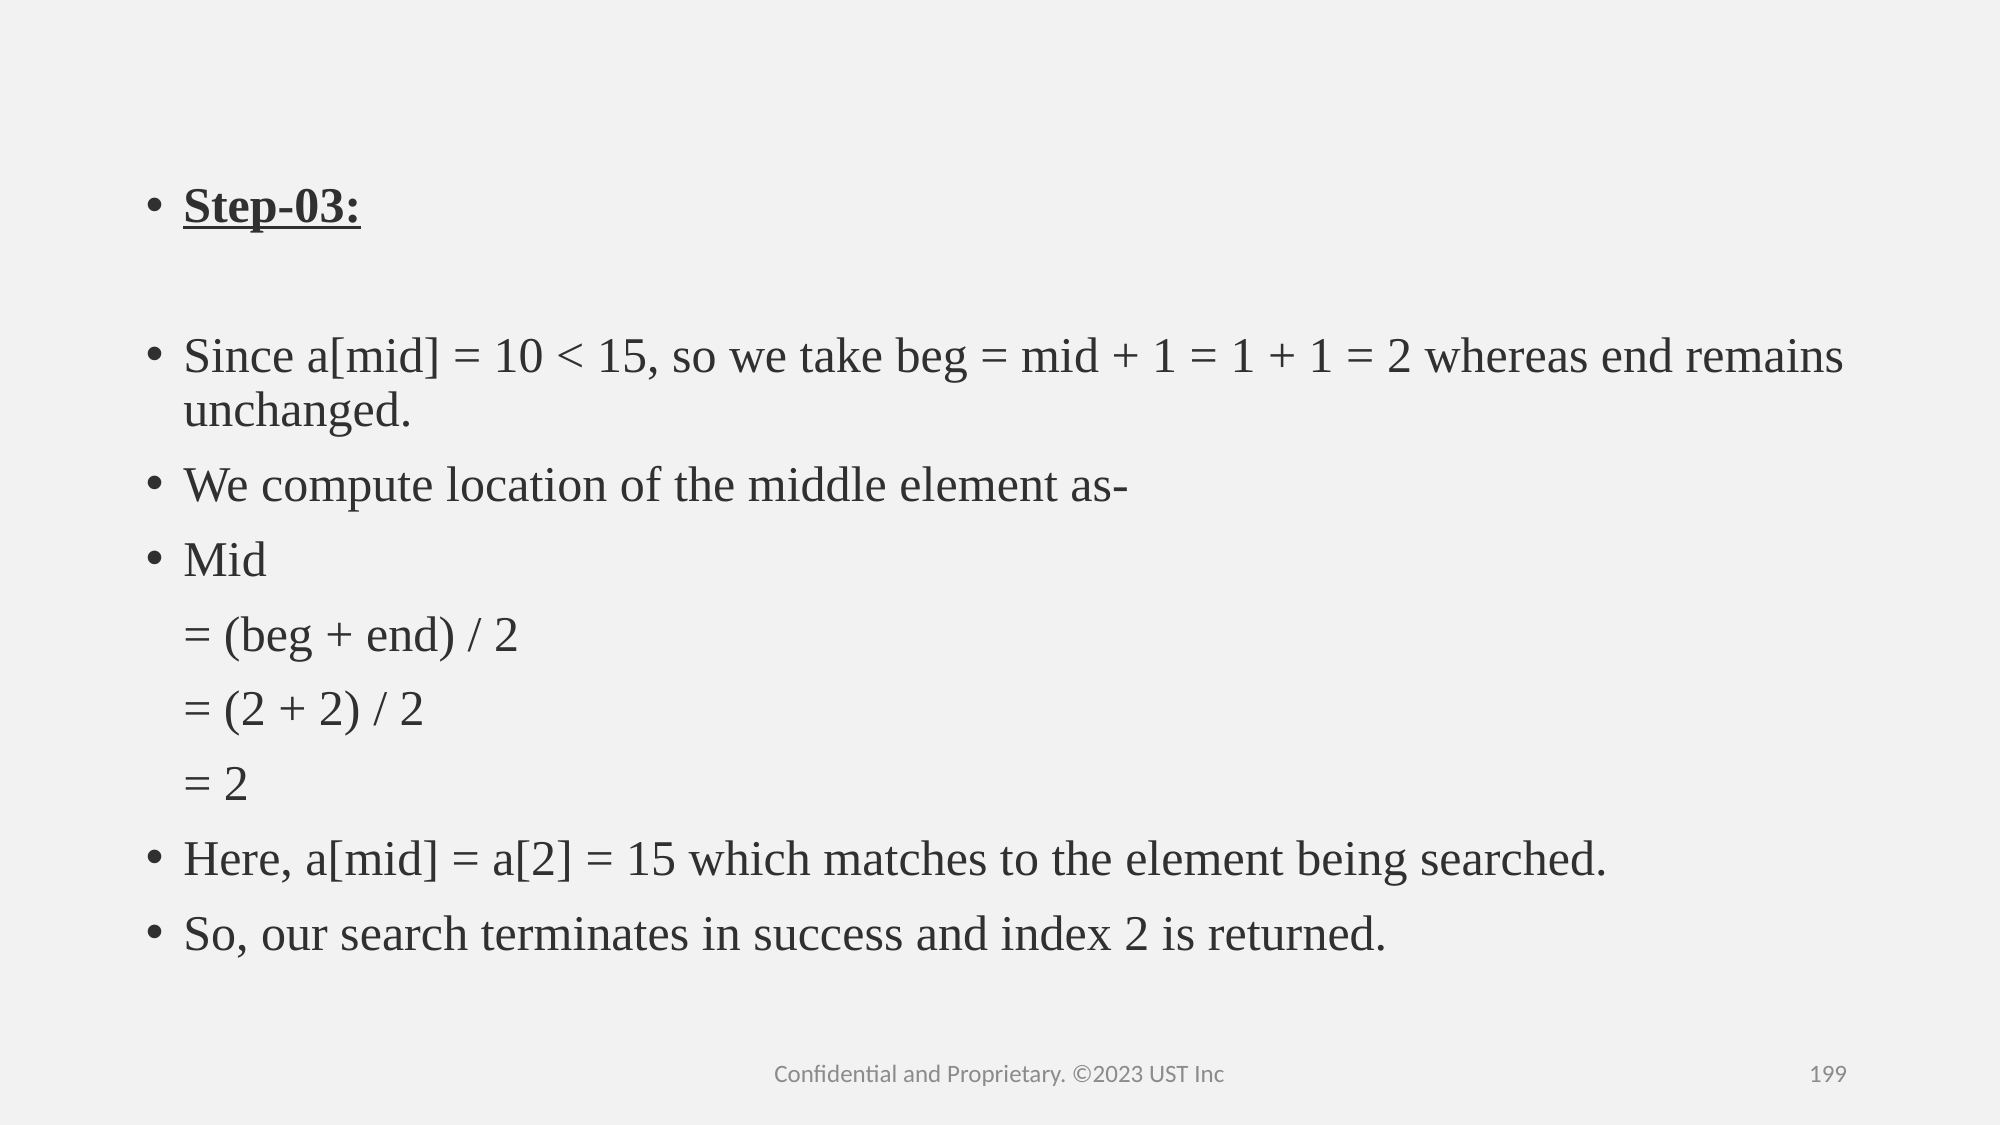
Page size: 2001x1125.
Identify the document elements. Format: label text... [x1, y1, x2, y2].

footer Confidential and Proprietary. ©2023 UST Inc [662, 1042, 1338, 1103]
list Step-03: Since a[mid] = 10 < 15, so we take beg = mid + 1 = 1 + 1 = 2 whereas end remains unchanged. We compute location of the middle element as- Mid = (beg + end) / 2 = (2 + 2) / 2 = 2 Here, a[mid] = a[2] = 15 which matches to the element being searched. So, our search terminates in success and index 2 is returned. [130, 172, 2000, 887]
slide_number 199 [1412, 1042, 1863, 1103]
